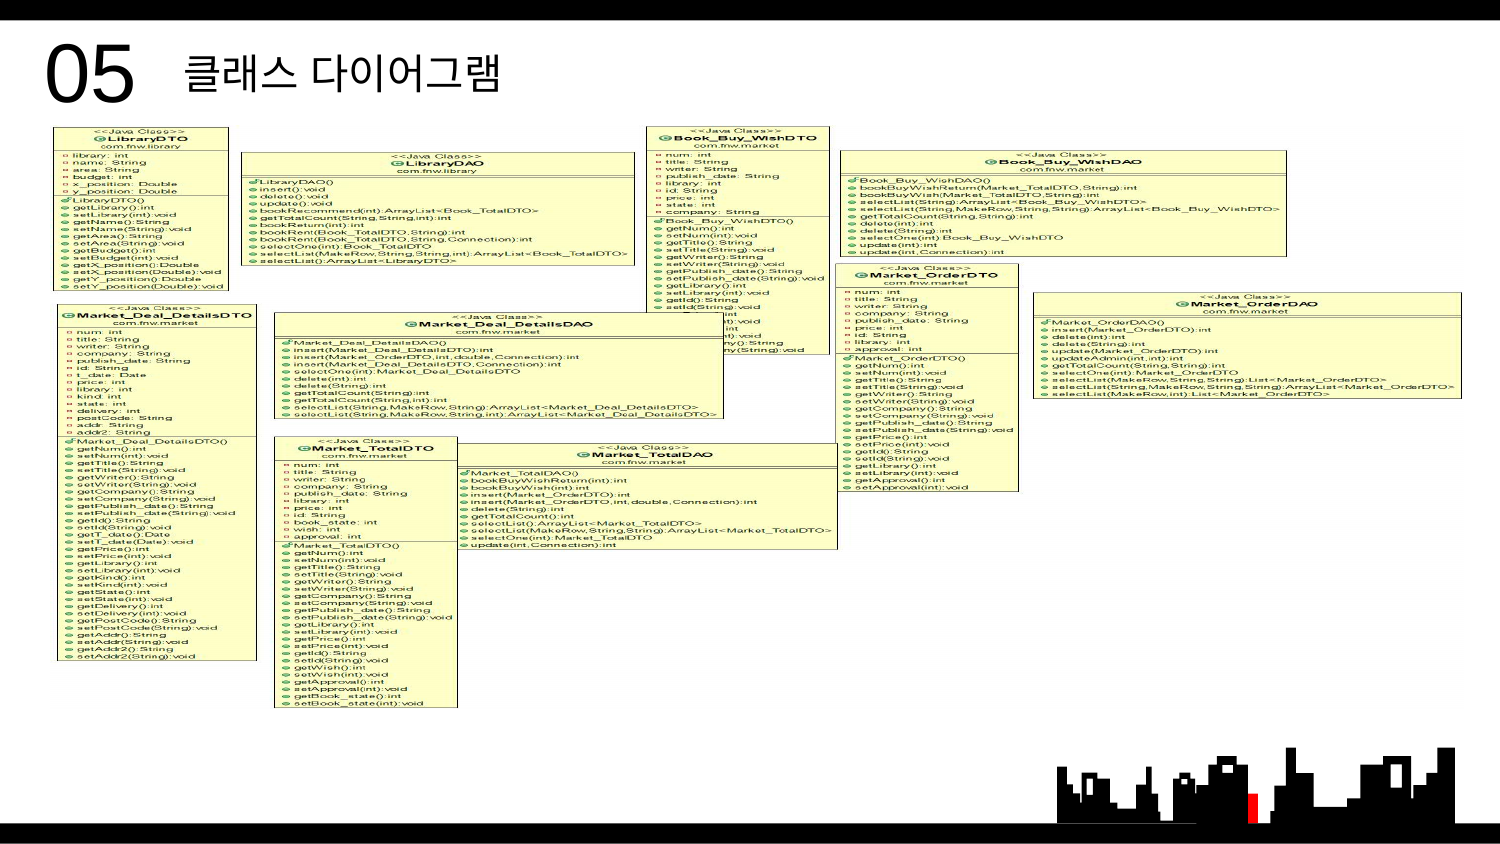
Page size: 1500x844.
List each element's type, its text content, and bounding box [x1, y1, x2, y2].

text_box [1196, 747, 1456, 828]
text_box [0, 823, 1500, 844]
picture [50, 124, 1464, 709]
text_box 05 [29, 11, 153, 128]
text_box [0, 0, 1500, 21]
text_box 클래스 다이어그램 [153, 40, 563, 106]
text_box [1057, 766, 1191, 824]
